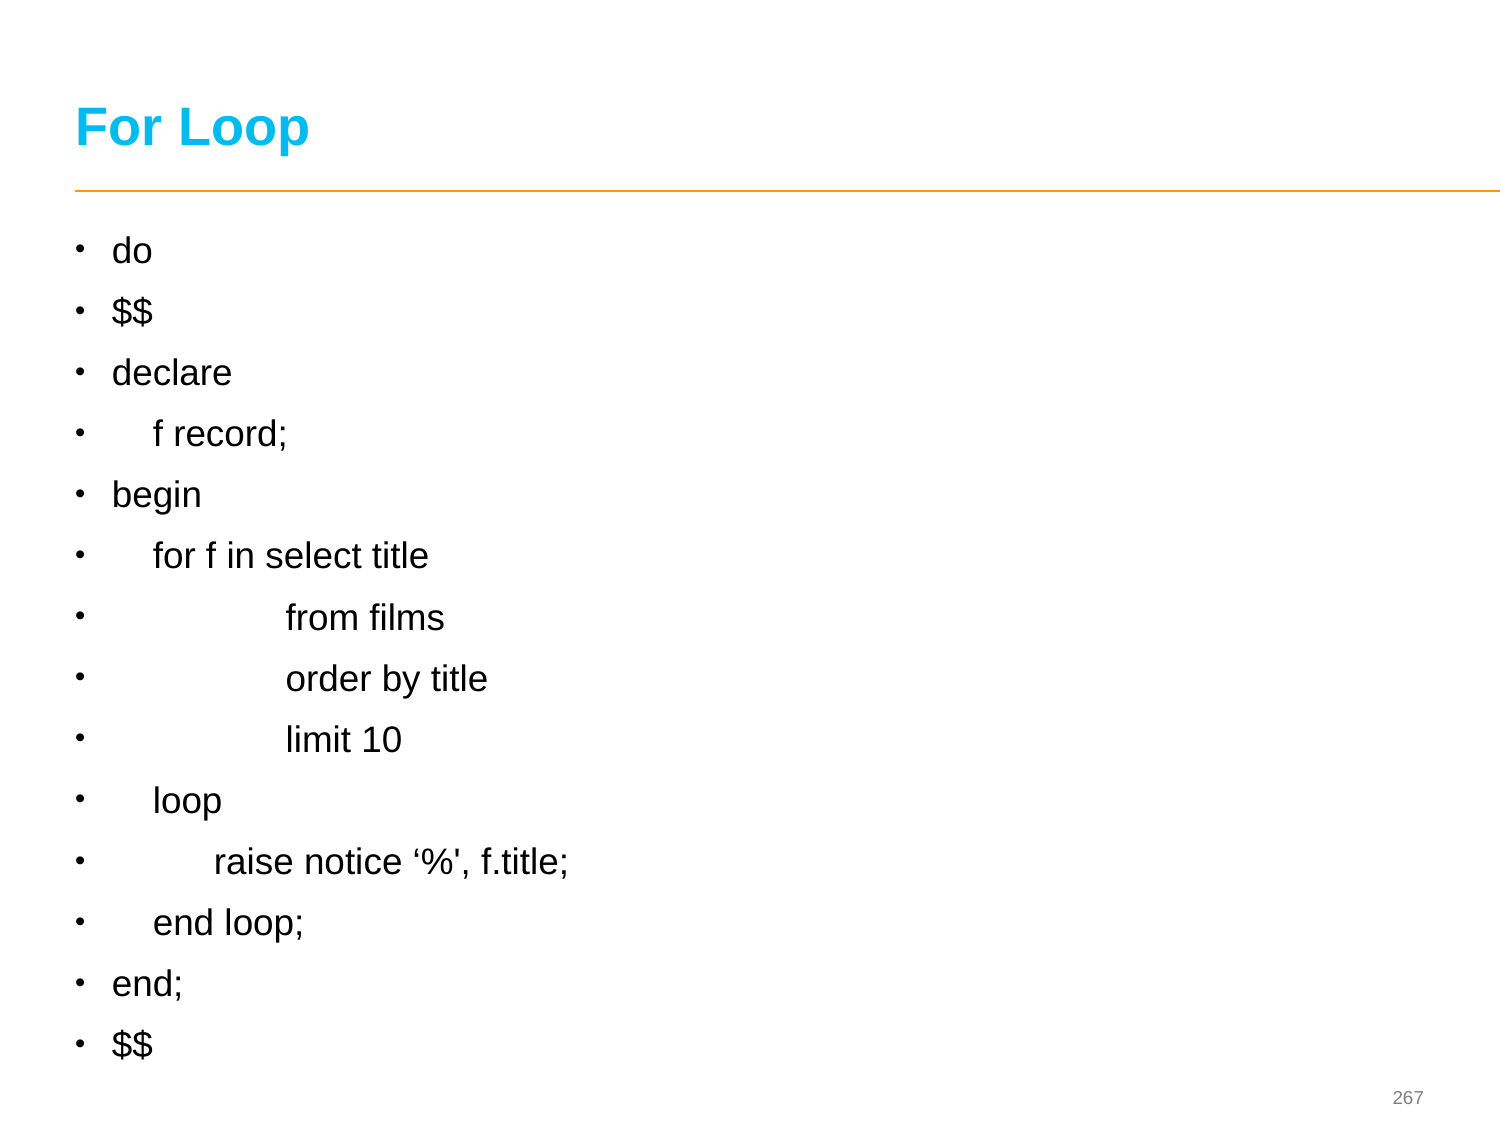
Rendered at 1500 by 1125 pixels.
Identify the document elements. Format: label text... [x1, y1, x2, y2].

list do $$ declare f record; begin for f in select title from films order by title limit 10 loop raise notice ‘%', f.title; end loop; end; $$ [75, 226, 1425, 1078]
title For Loop [75, 27, 1422, 157]
